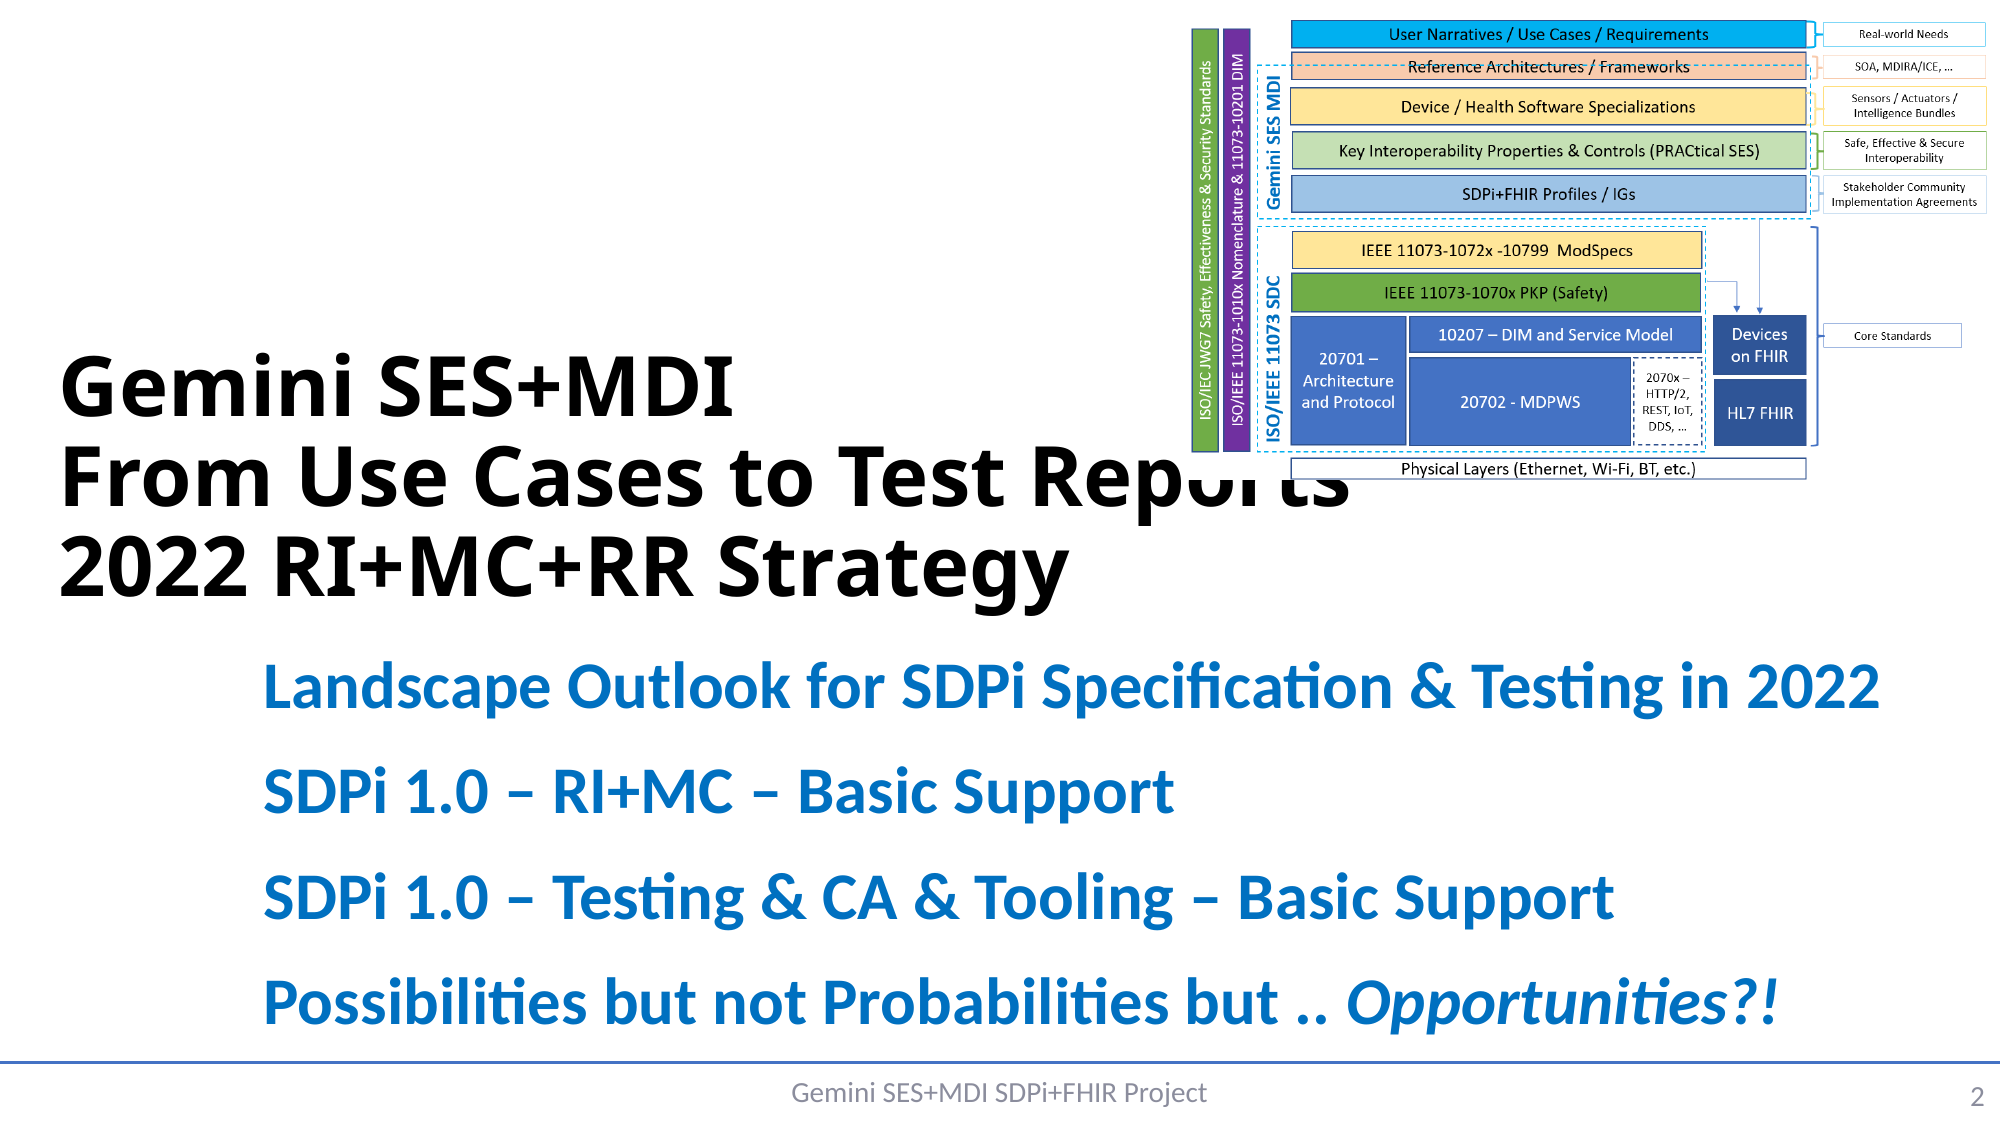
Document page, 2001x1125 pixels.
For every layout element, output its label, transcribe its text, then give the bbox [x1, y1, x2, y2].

text_box SDPi 1.0 – Testing & CA & Tooling – Basic Support [248, 854, 2000, 946]
text_box Landscape Outlook for SDPi Specification & Testing in 2022 [248, 643, 2000, 735]
text_box Possibilities but not Probabilities but .. Opportunities?! [248, 959, 2000, 1051]
title Gemini SES+MDI From Use Cases to Test Reports 2022 RI+MC+RR Strategy [43, 336, 2000, 622]
picture [1188, 17, 1987, 480]
text_box SDPi 1.0 – RI+MC – Basic Support [248, 748, 2000, 840]
slide_number 2 [1810, 1064, 2000, 1125]
footer Gemini SES+MDI SDPi+FHIR Project [548, 1056, 1451, 1125]
